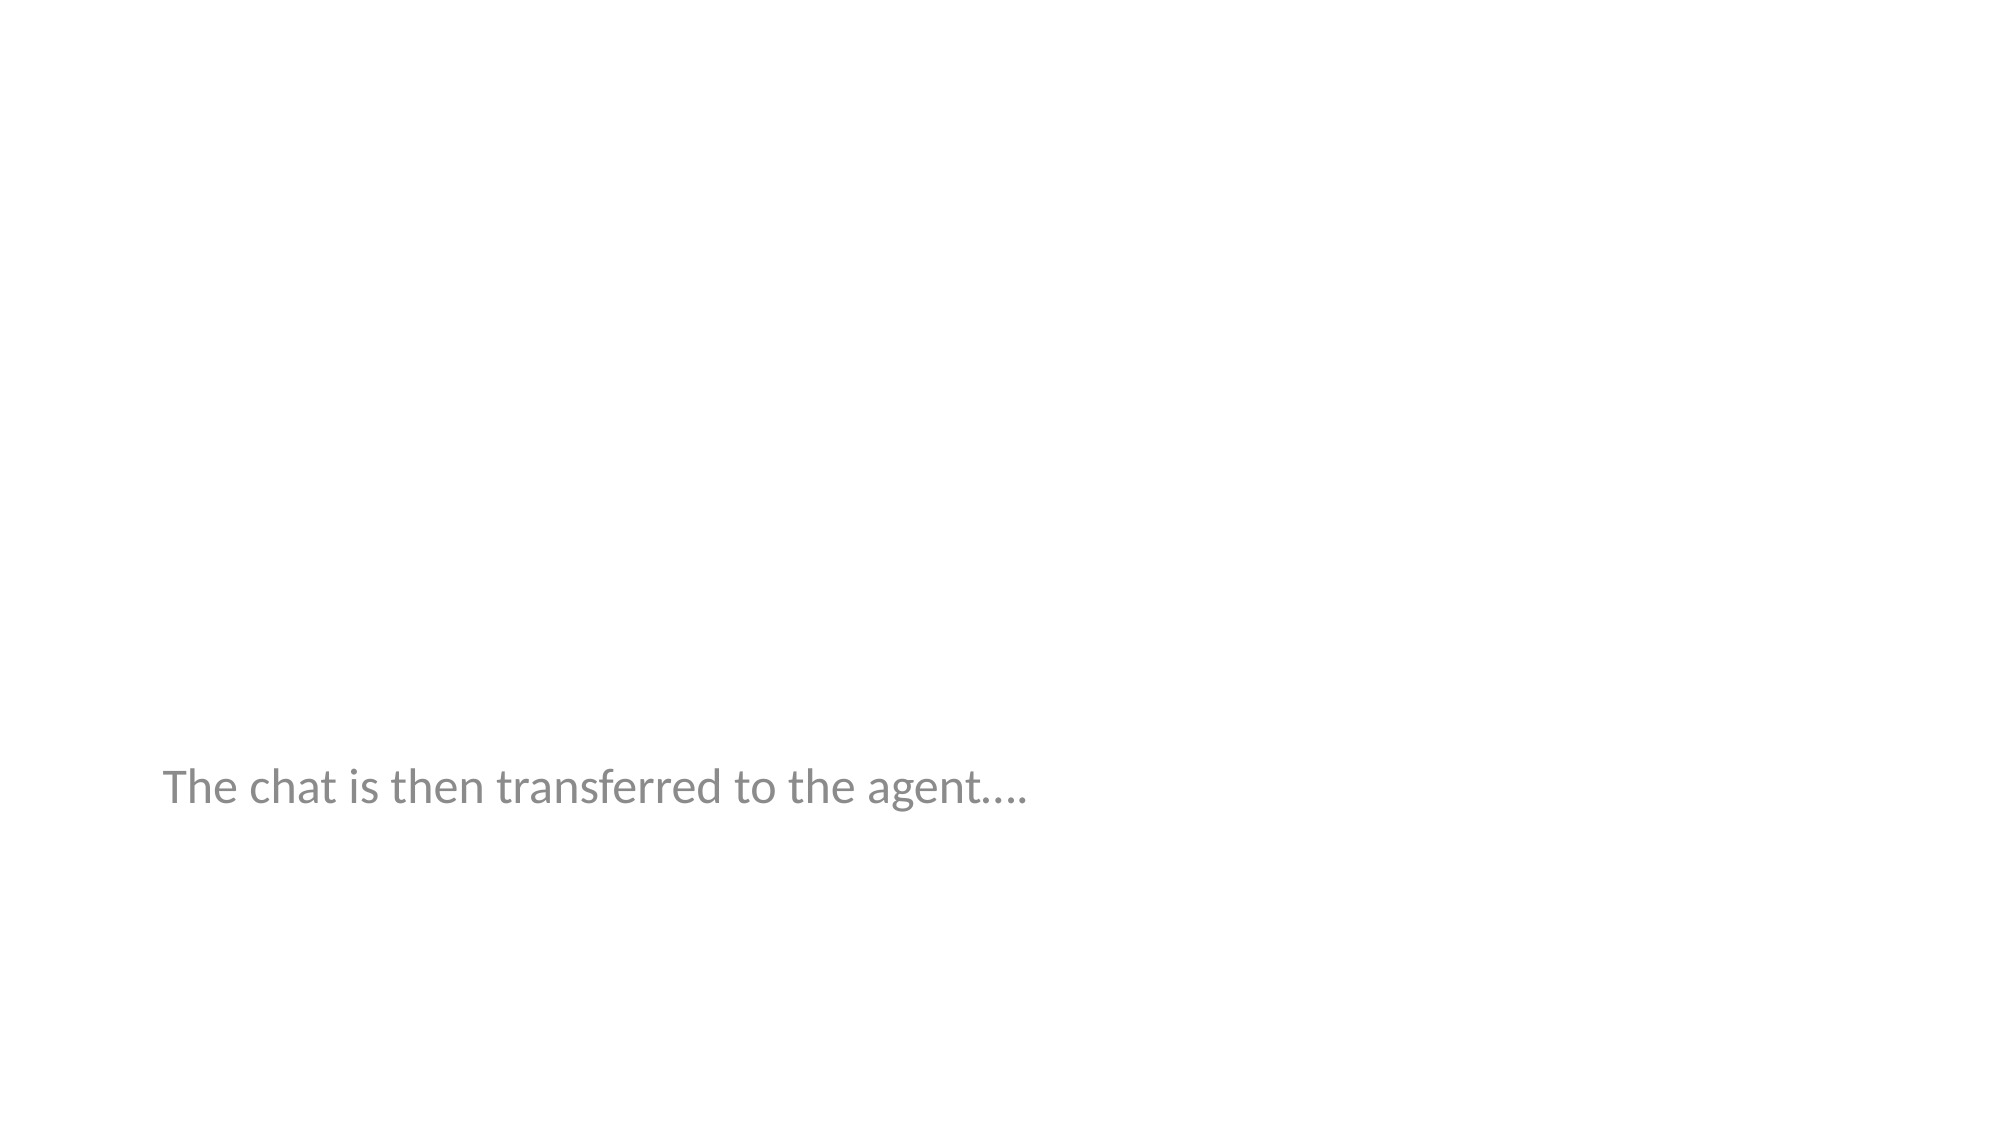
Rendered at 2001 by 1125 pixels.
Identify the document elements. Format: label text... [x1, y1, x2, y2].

list The chat is then transferred to the agent…. [136, 752, 1862, 999]
